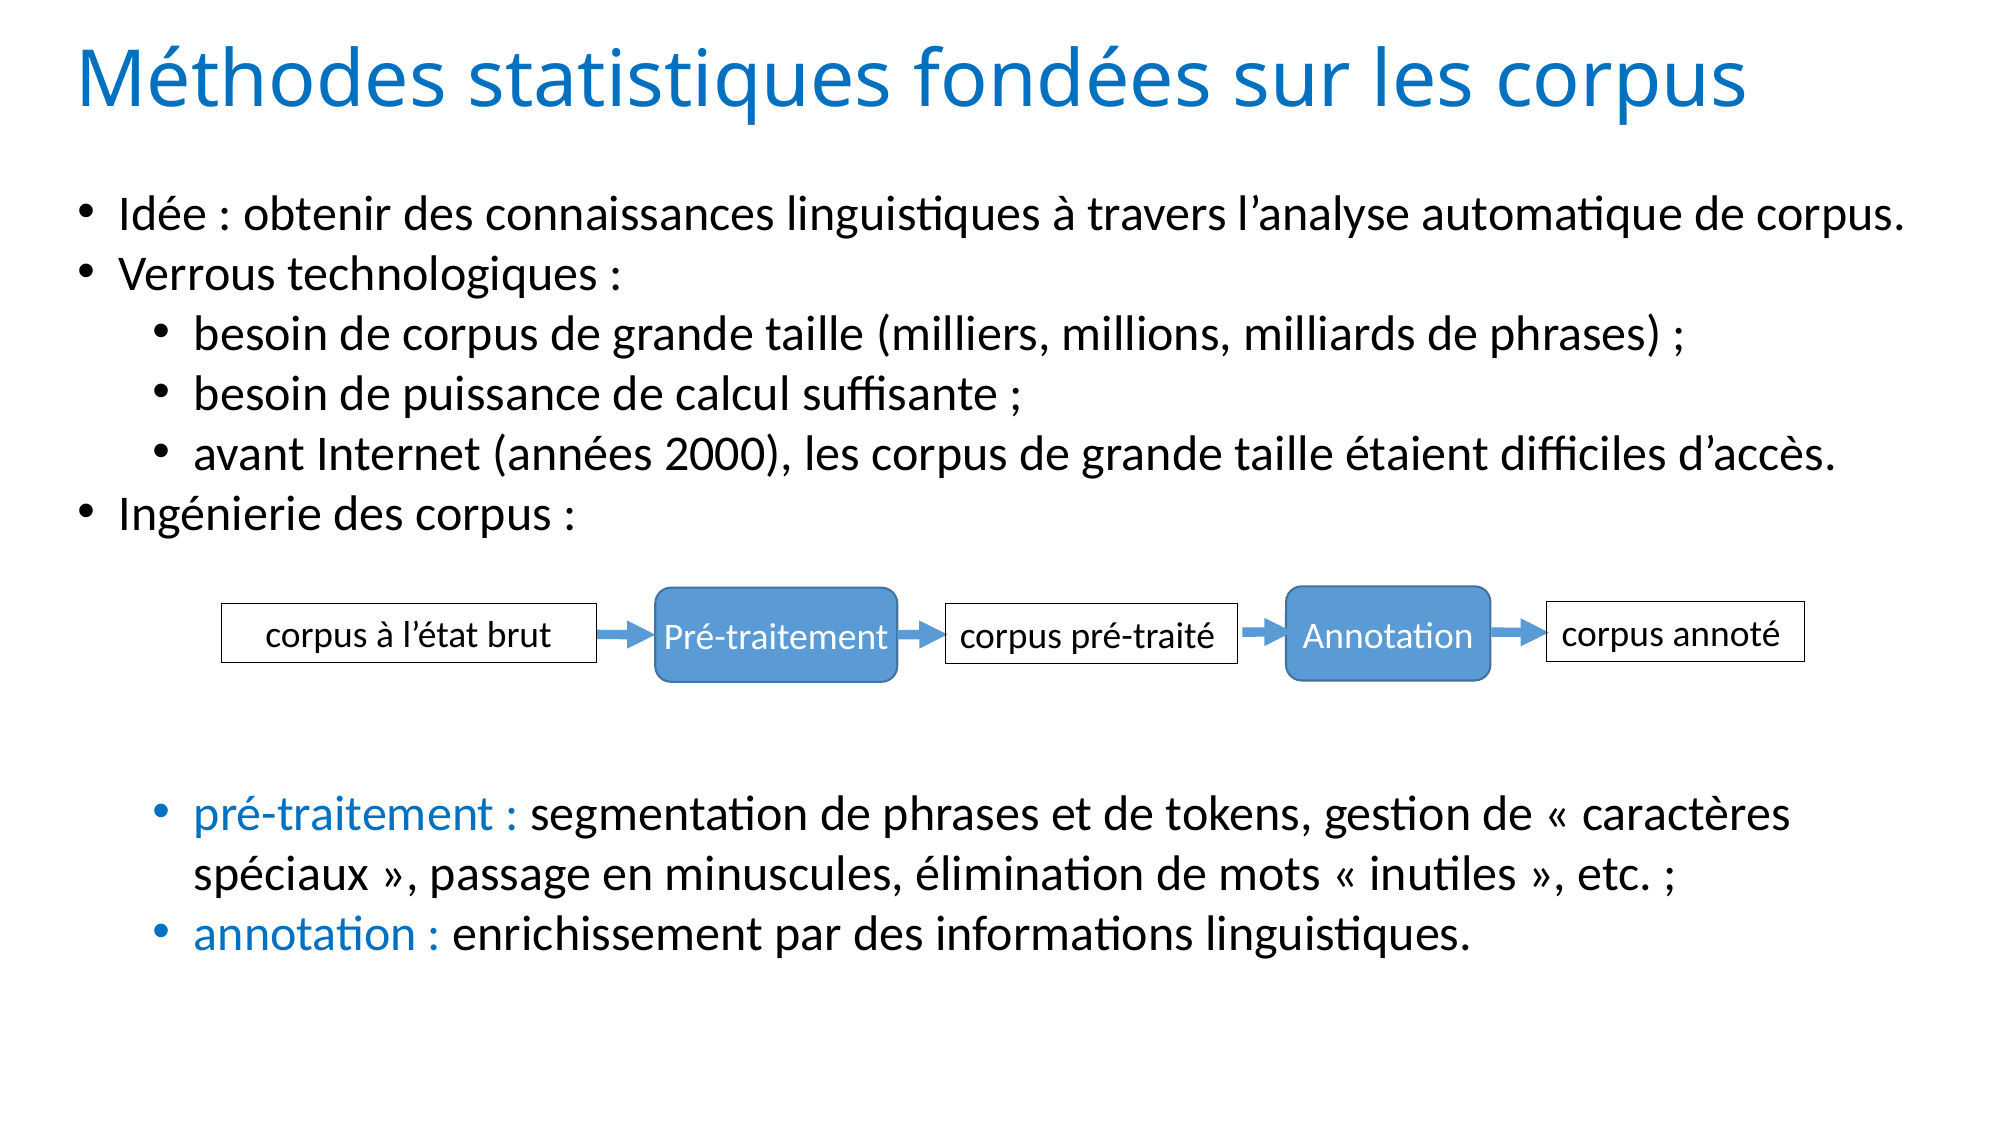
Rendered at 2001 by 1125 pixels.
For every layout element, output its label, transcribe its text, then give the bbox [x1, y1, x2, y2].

text_box Pré-traitement [654, 586, 899, 683]
text_box corpus pré-traité [945, 603, 1238, 664]
text_box corpus à l’état brut [221, 603, 597, 663]
text_box corpus annoté [1546, 601, 1805, 662]
text_box Annotation [1284, 585, 1492, 682]
title Méthodes statistiques fondées sur les corpus [60, 30, 1952, 133]
text_box Idée : obtenir des connaissances linguistiques à travers l’analyse automatique de corpus. Verrous technologiques : besoin de corpus de grande taille (milliers, millions, milliards de phrases) ; besoin de puissance de calcul suffisante ; avant Internet (années 2000), les corpus de grande taille étaient difficiles d’accès. Ingénierie des corpus : pré-traitement : segmentation de phrases et de tokens, gestion de « caractères spéciaux », passage en minuscules, élimination de mots « inutiles », etc. ; annotation : enrichissement par des informations linguistiques. [60, 173, 1939, 968]
